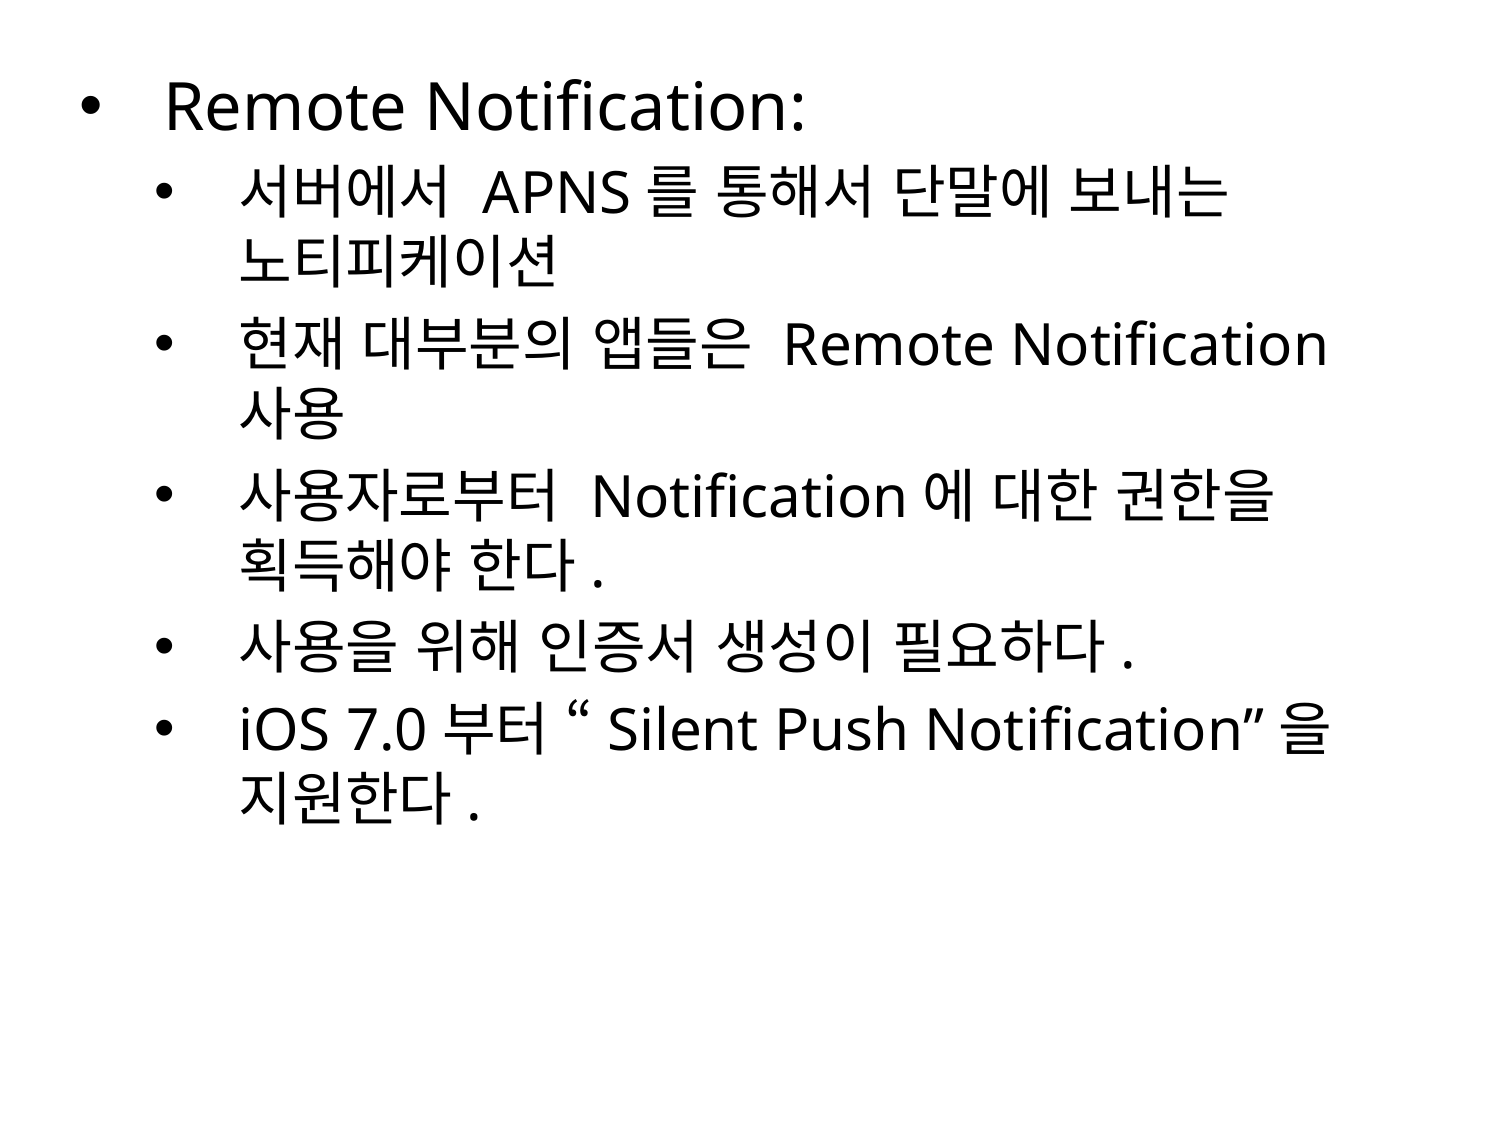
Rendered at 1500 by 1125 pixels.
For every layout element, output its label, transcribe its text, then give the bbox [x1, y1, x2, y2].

subtitle Remote Notification: 서버에서 APNS를 통해서 단말에 보내는 노티피케이션 현재 대부분의 앱들은 Remote Notification 사용 사용자로부터 Notification에 대한 권한을 획득해야 한다. 사용을 위해 인증서 생성이 필요하다. iOS 7.0부터 “Silent Push Notification”을 지원한다. [64, 56, 1451, 1087]
